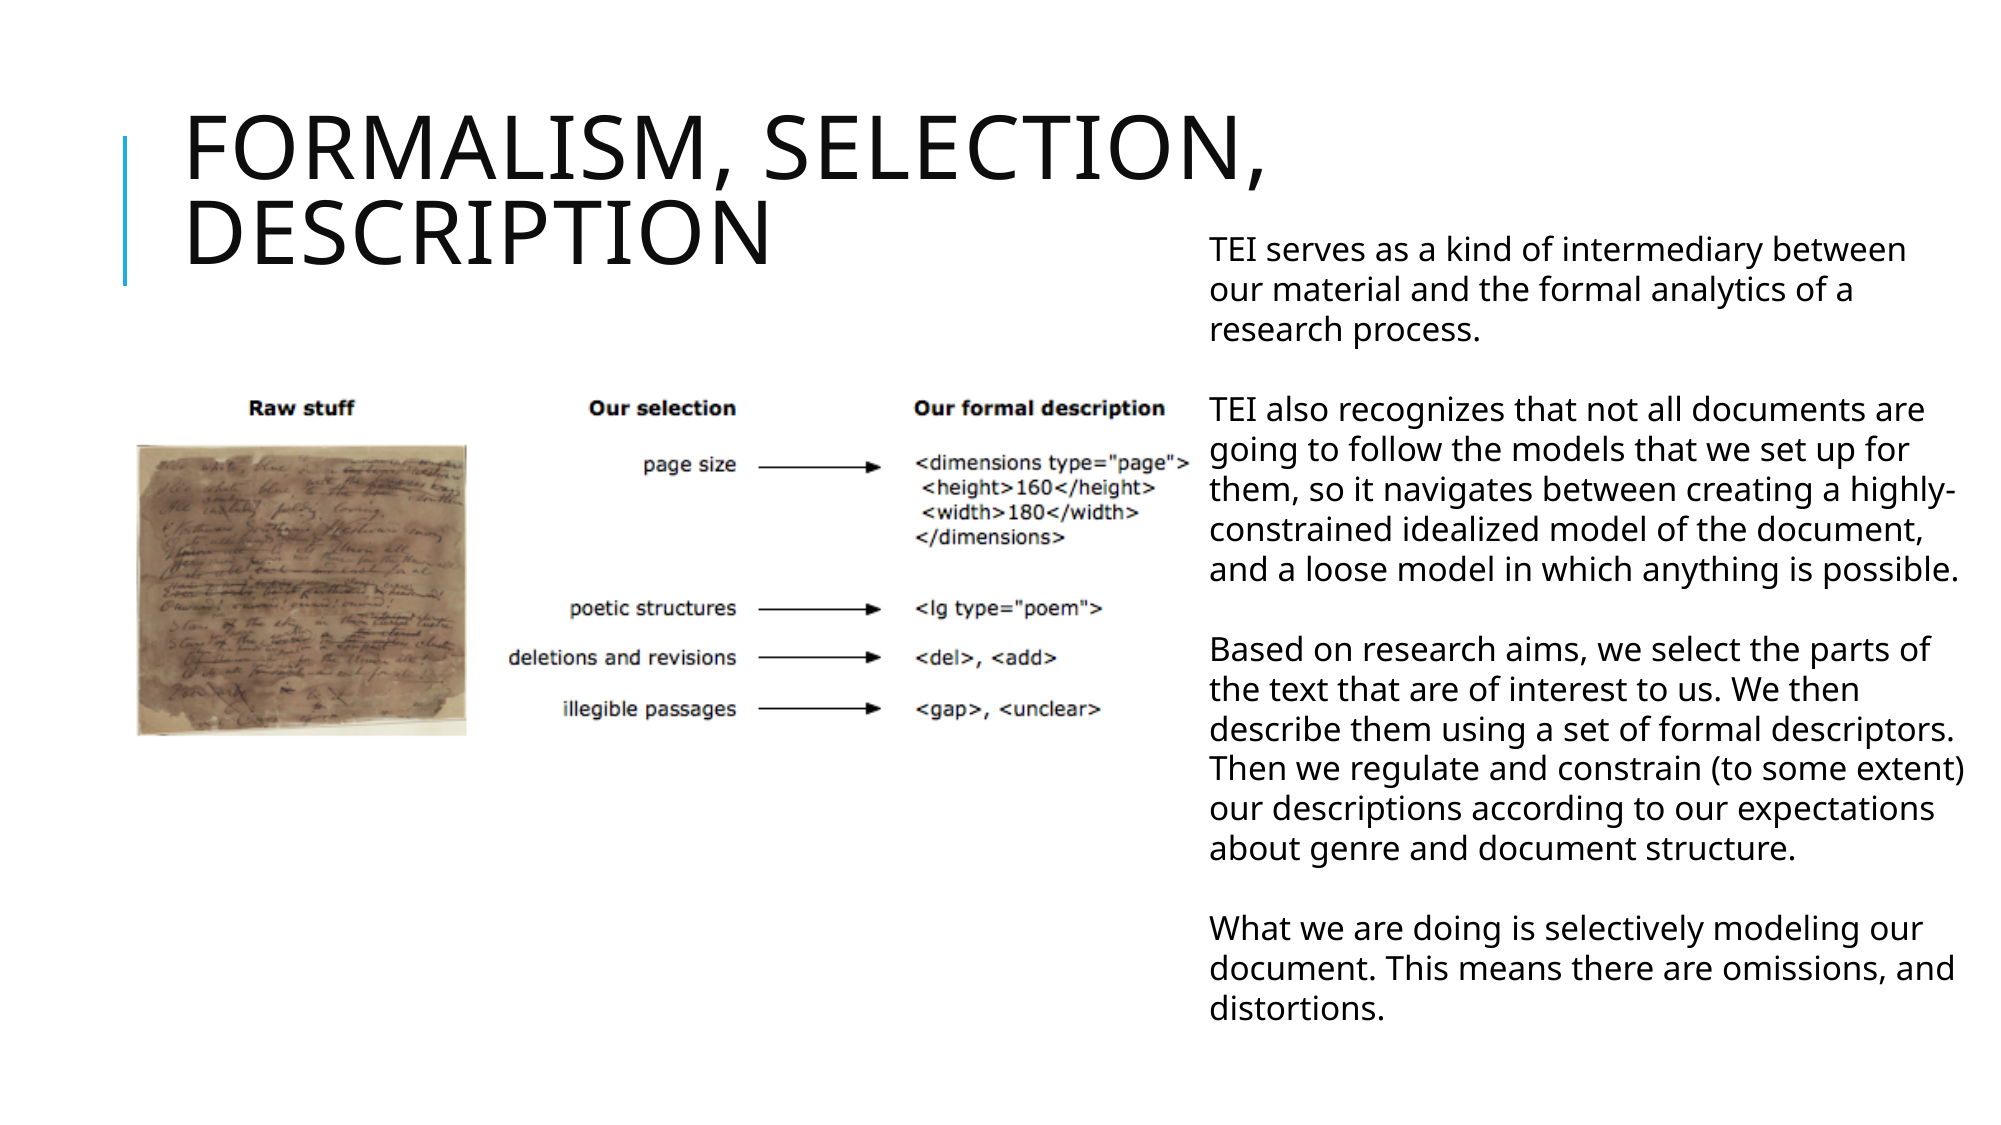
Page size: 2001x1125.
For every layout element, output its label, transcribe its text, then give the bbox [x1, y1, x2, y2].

title Formalism, selection, description [168, 96, 1293, 297]
picture [122, 371, 1216, 752]
text_box TEI serves as a kind of intermediary between our material and the formal analytics of a research process. TEI also recognizes that not all documents are going to follow the models that we set up for them, so it navigates between creating a highly-constrained idealized model of the document, and a loose model in which anything is possible. Based on research aims, we select the parts of the text that are of interest to us. We then describe them using a set of formal descriptors. Then we regulate and constrain (to some extent) our descriptions according to our expectations about genre and document structure. What we are doing is selectively modeling our document. This means there are omissions, and distortions. [1194, 221, 1982, 1035]
